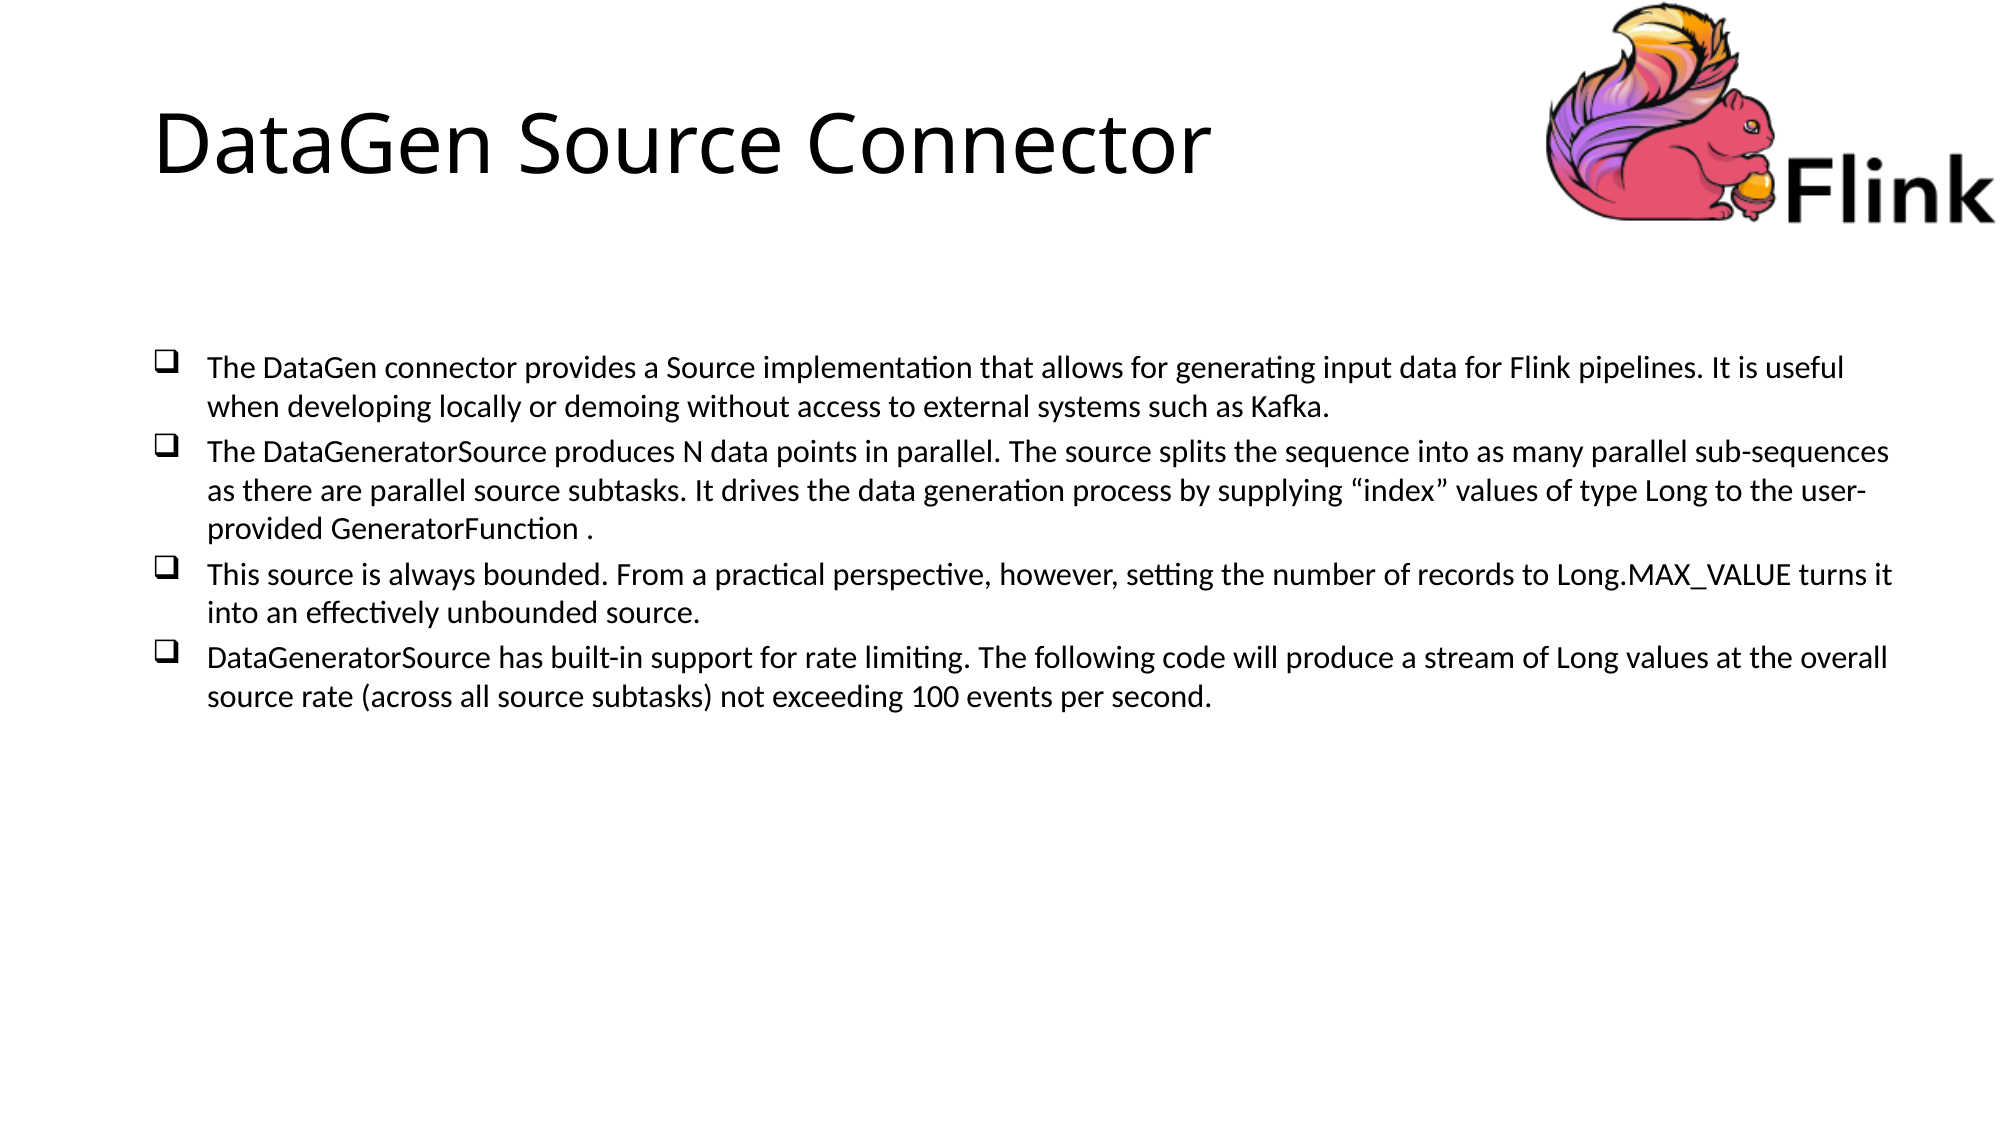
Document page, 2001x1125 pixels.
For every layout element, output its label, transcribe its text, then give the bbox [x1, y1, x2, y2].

picture [1545, 0, 2000, 235]
list The DataGen connector provides a Source implementation that allows for generating input data for Flink pipelines. It is useful when developing locally or demoing without access to external systems such as Kafka. The DataGeneratorSource produces N data points in parallel. The source splits the sequence into as many parallel sub-sequences as there are parallel source subtasks. It drives the data generation process by supplying “index” values of type Long to the user-provided GeneratorFunction . This source is always bounded. From a practical perspective, however, setting the number of records to Long.MAX_VALUE turns it into an effectively unbounded source. DataGeneratorSource has built-in support for rate limiting. The following code will produce a stream of Long values at the overall source rate (across all source subtasks) not exceeding 100 events per second. [137, 299, 1919, 722]
title DataGen Source Connector [137, 59, 1538, 235]
